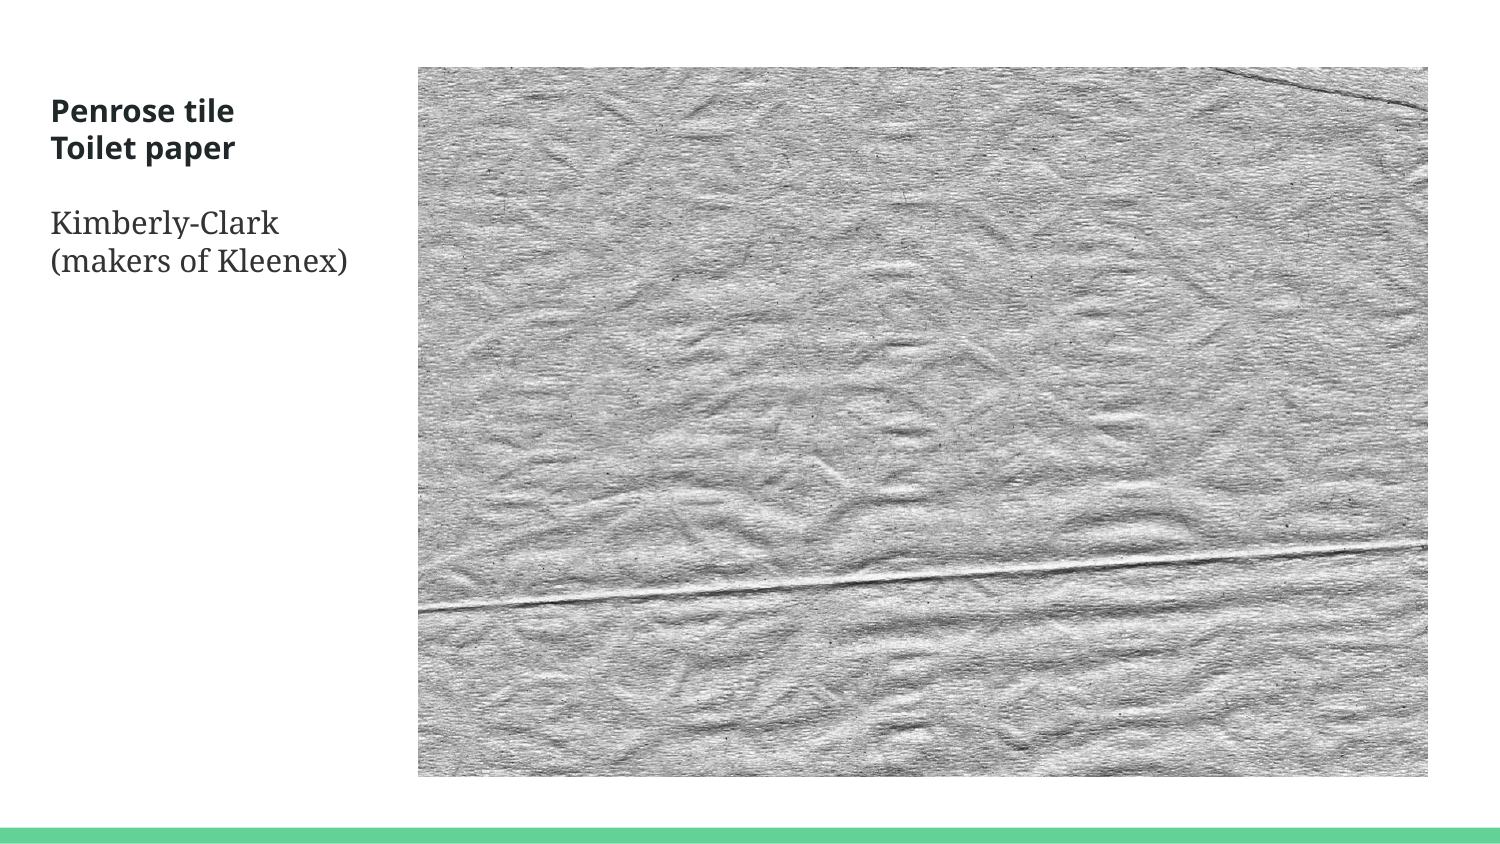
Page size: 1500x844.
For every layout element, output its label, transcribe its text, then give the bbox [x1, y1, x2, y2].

title Penrose tile Toilet paper Kimberly-Clark (makers of Kleenex) [35, 76, 413, 768]
picture [418, 66, 1429, 777]
